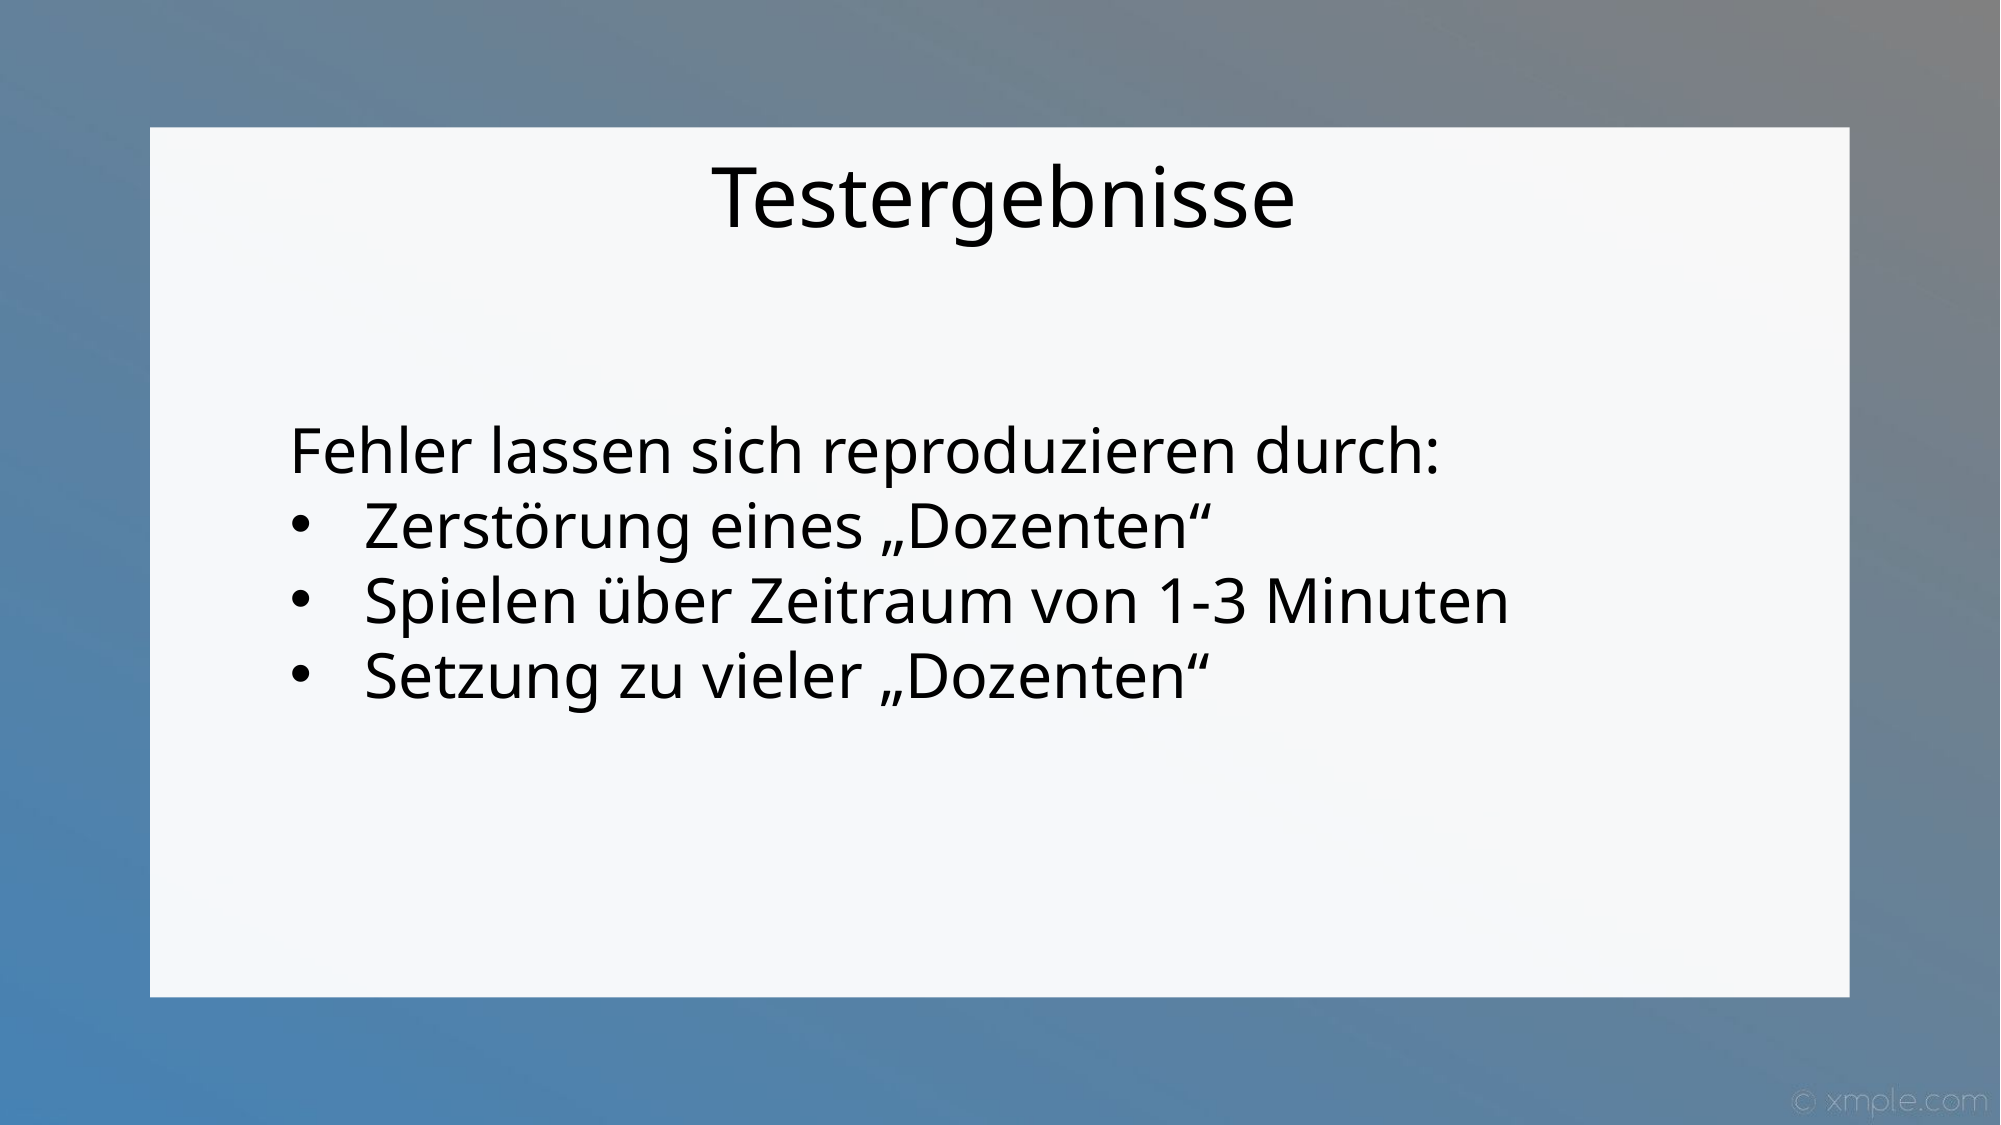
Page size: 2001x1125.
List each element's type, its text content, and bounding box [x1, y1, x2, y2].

text_box Fehler lassen sich reproduzieren durch: Zerstörung eines „Dozenten“ Spielen über Zeitraum von 1-3 Minuten Setzung zu vieler „Dozenten“ [275, 403, 1725, 718]
picture [0, 0, 2000, 1125]
title Testergebnisse [151, 129, 1784, 253]
